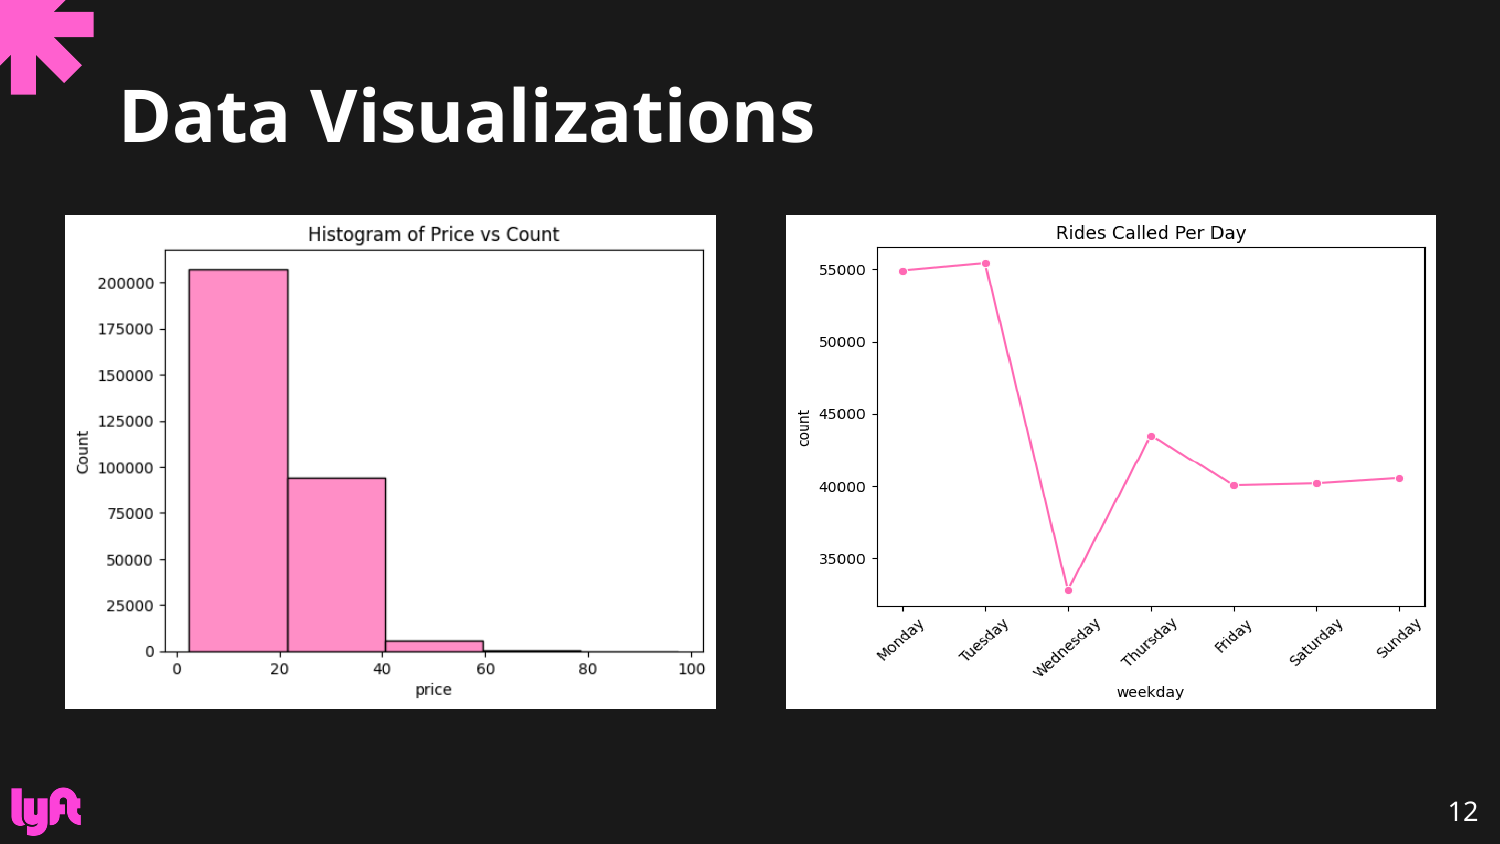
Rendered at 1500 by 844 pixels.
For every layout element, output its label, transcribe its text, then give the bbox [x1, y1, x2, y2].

title Data Visualizations [118, 69, 1382, 145]
slide_number ‹#› [1403, 779, 1494, 844]
picture [65, 215, 716, 709]
picture [785, 215, 1437, 709]
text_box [11, 786, 81, 836]
